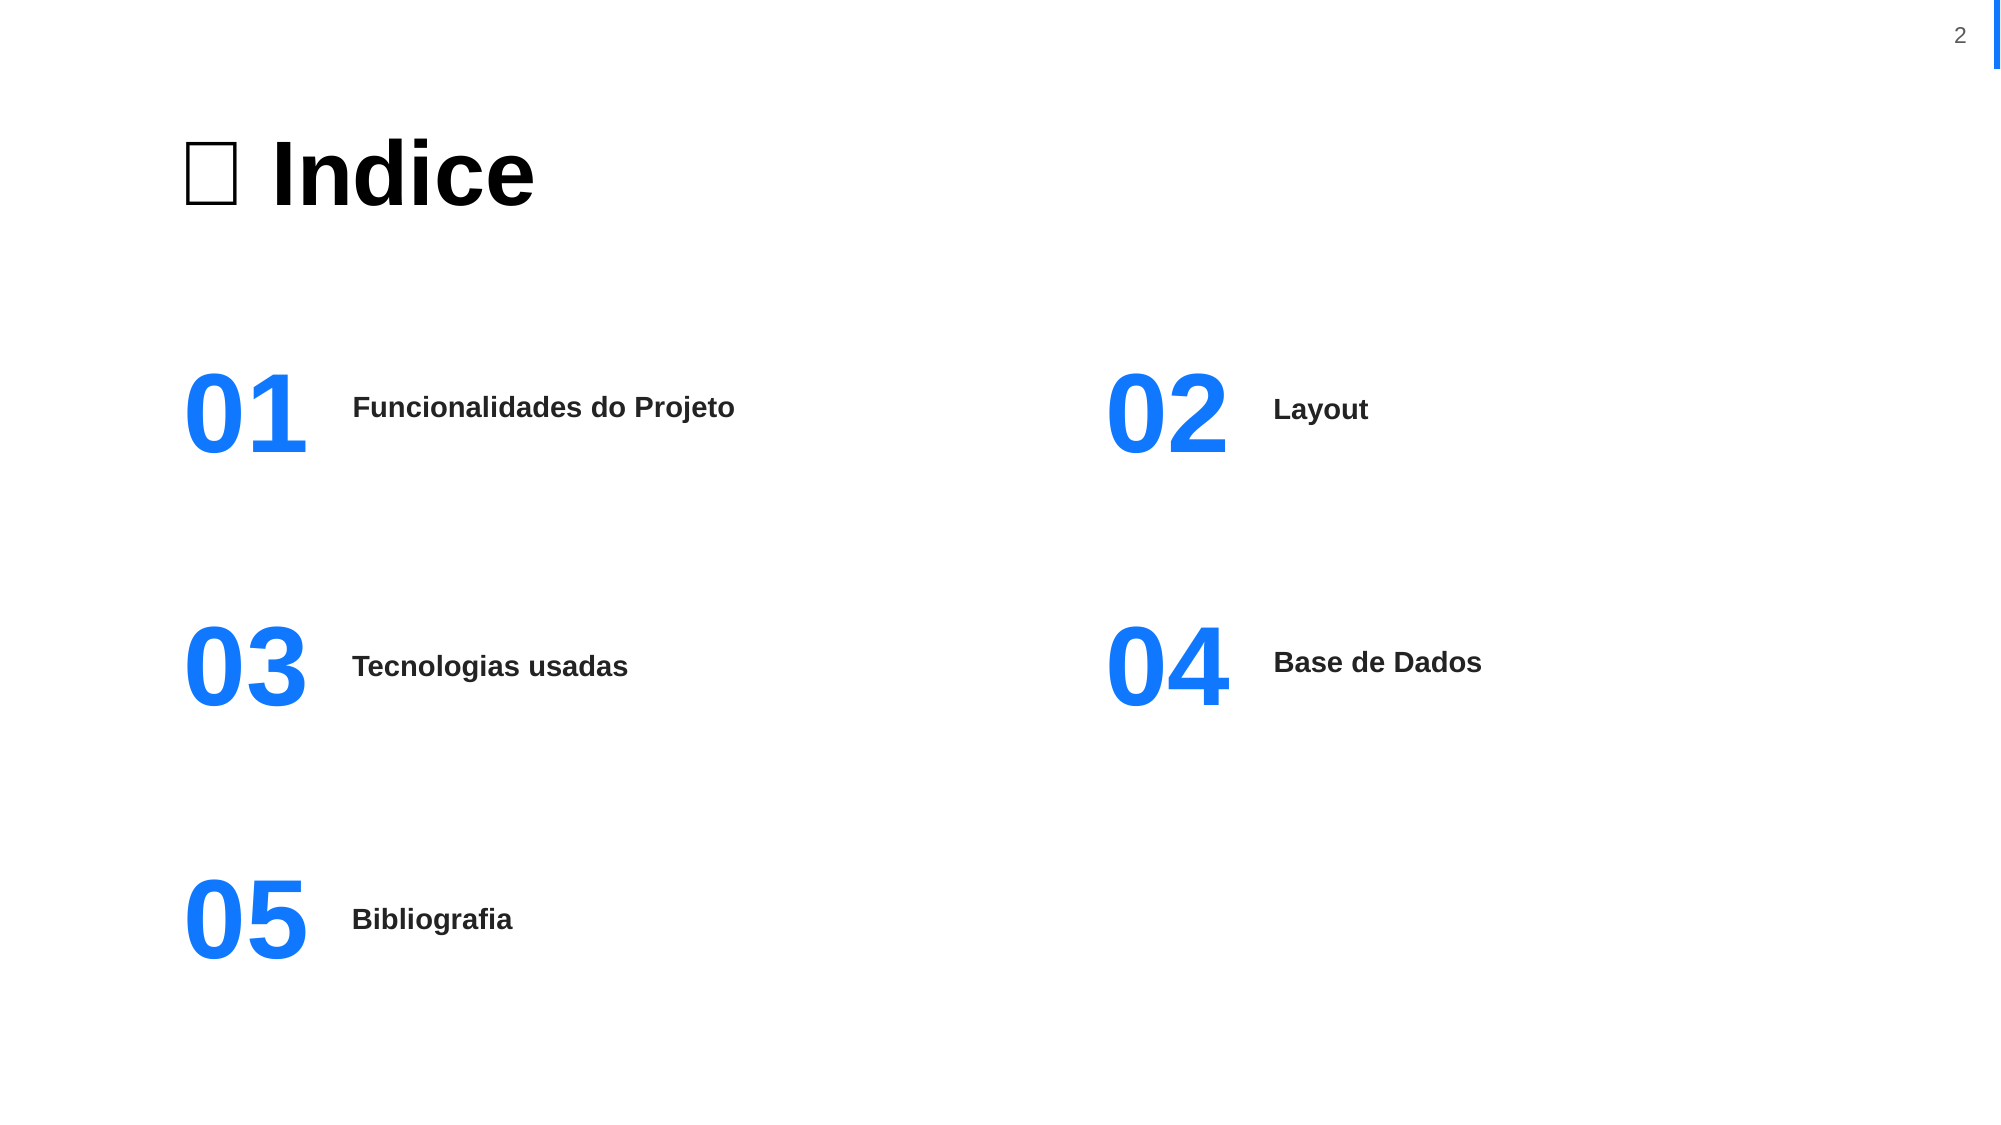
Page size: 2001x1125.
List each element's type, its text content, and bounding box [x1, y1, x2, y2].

text_box 05 [183, 838, 310, 989]
text_box Tecnologias usadas [352, 639, 630, 690]
text_box 04 [1105, 585, 1231, 736]
text_box Funcionalidades do Projeto [352, 380, 736, 431]
text_box Bibliografia [351, 892, 514, 943]
text_box Base de Dados [1273, 635, 1484, 686]
title 📍 Indice [162, 97, 801, 254]
text_box 03 [183, 585, 310, 736]
text_box Layout [1273, 382, 1370, 433]
text_box 02 [1105, 332, 1231, 483]
text_box 01 [183, 332, 310, 483]
